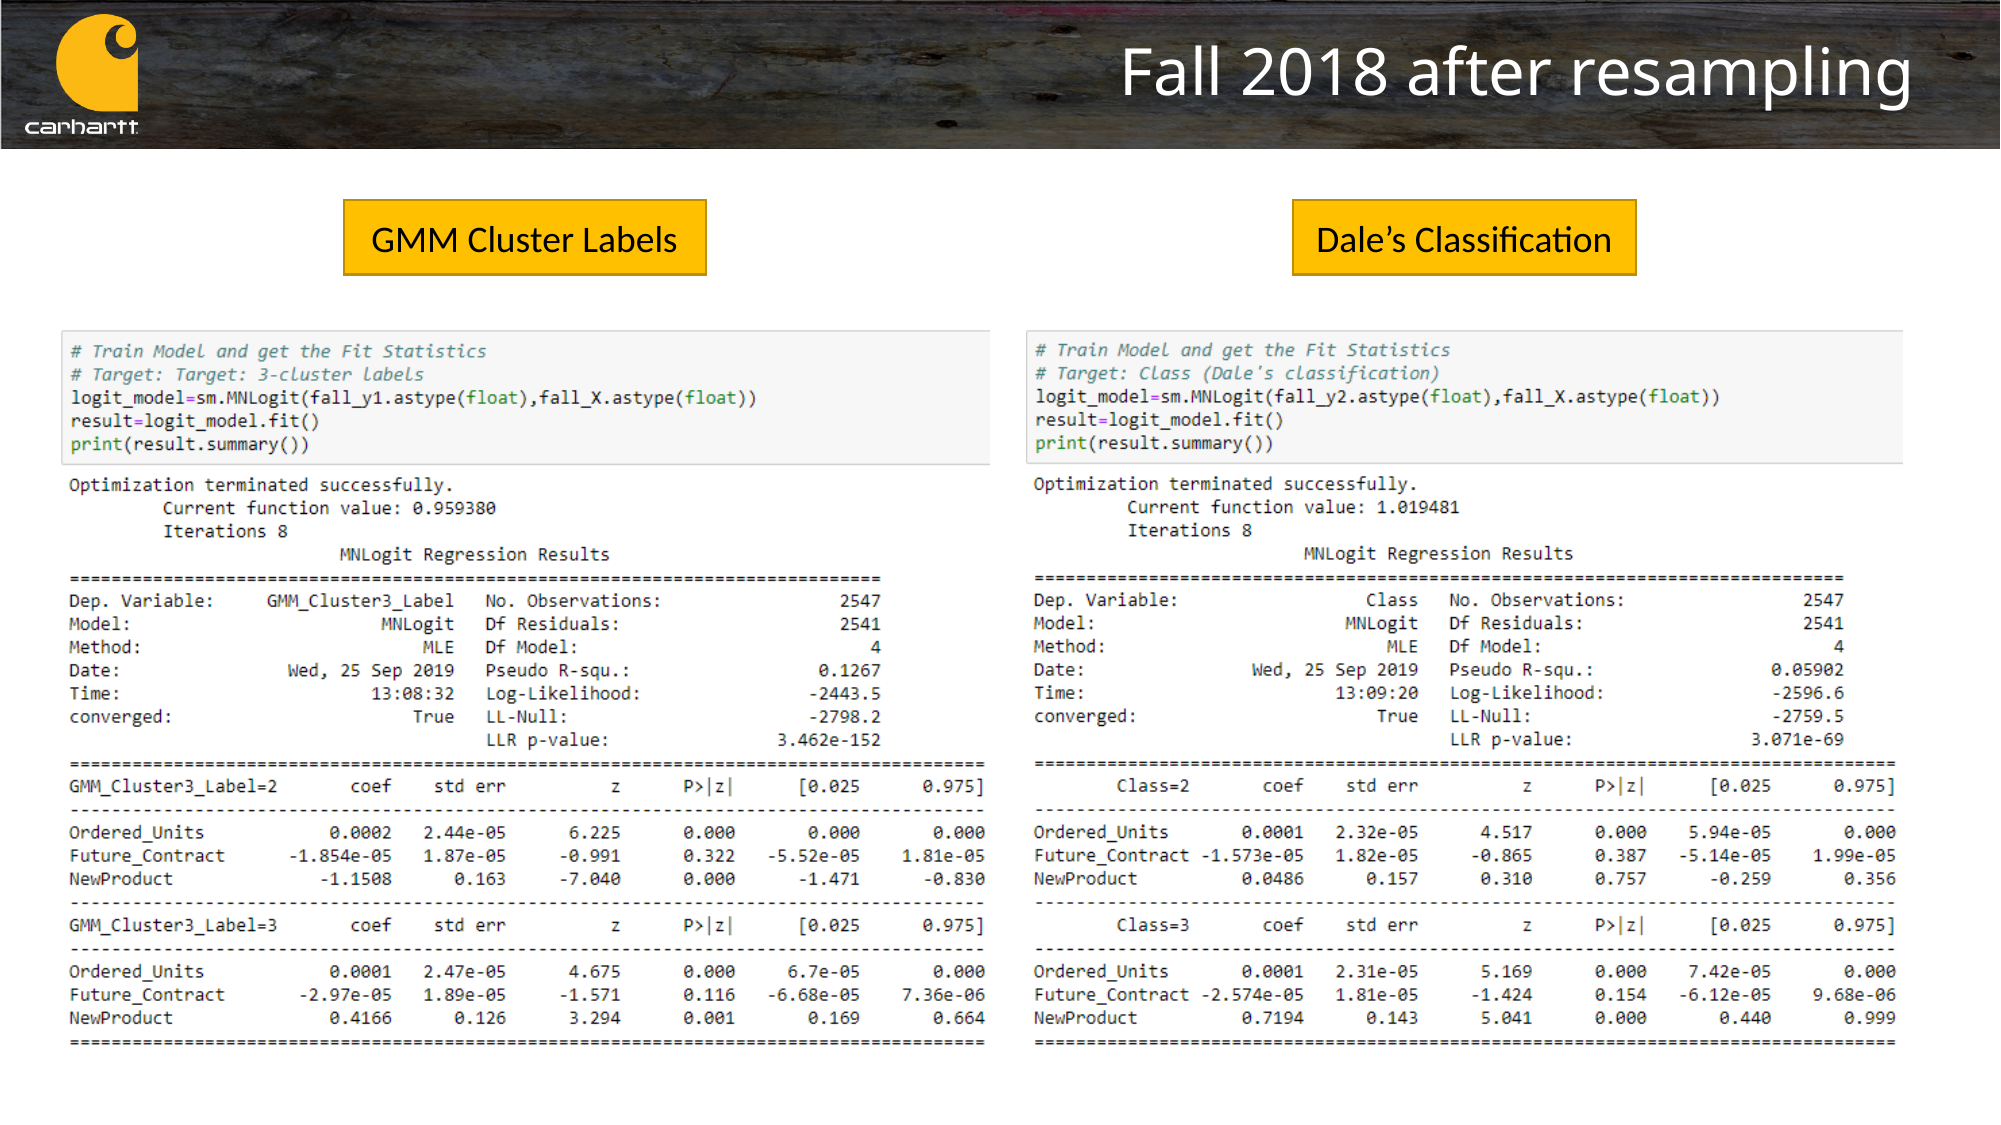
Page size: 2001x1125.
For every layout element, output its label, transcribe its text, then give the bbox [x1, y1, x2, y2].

title Fall 2018 after resampling [1104, 4, 2000, 144]
text_box GMM Cluster Labels [343, 199, 707, 276]
picture [0, 0, 2000, 149]
picture [60, 329, 990, 1050]
text_box Dale’s Classification [1292, 199, 1637, 276]
picture [1026, 329, 1903, 1050]
